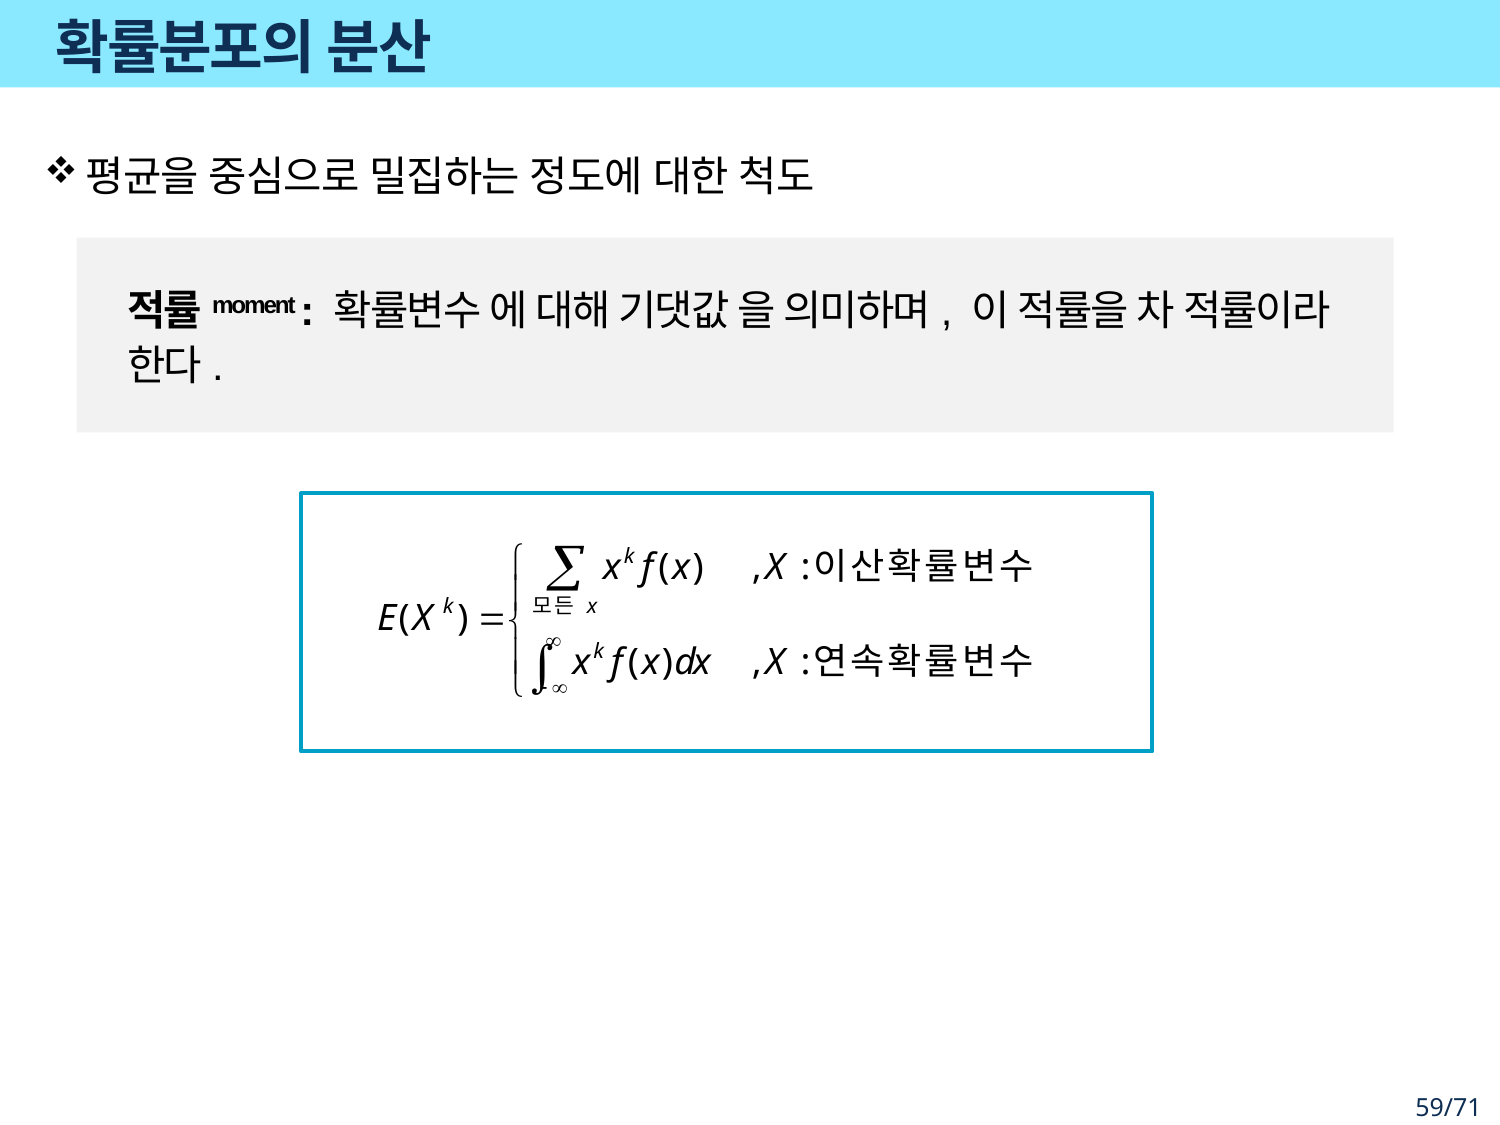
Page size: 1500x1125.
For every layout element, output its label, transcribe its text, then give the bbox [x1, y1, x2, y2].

title 확률분포의 분산 [40, 5, 1288, 84]
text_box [371, 535, 1040, 707]
text_box [299, 491, 1154, 753]
text_box [75, 236, 1396, 435]
text_box 평균을 중심으로 밀집하는 정도에 대한 척도 [29, 141, 1325, 209]
